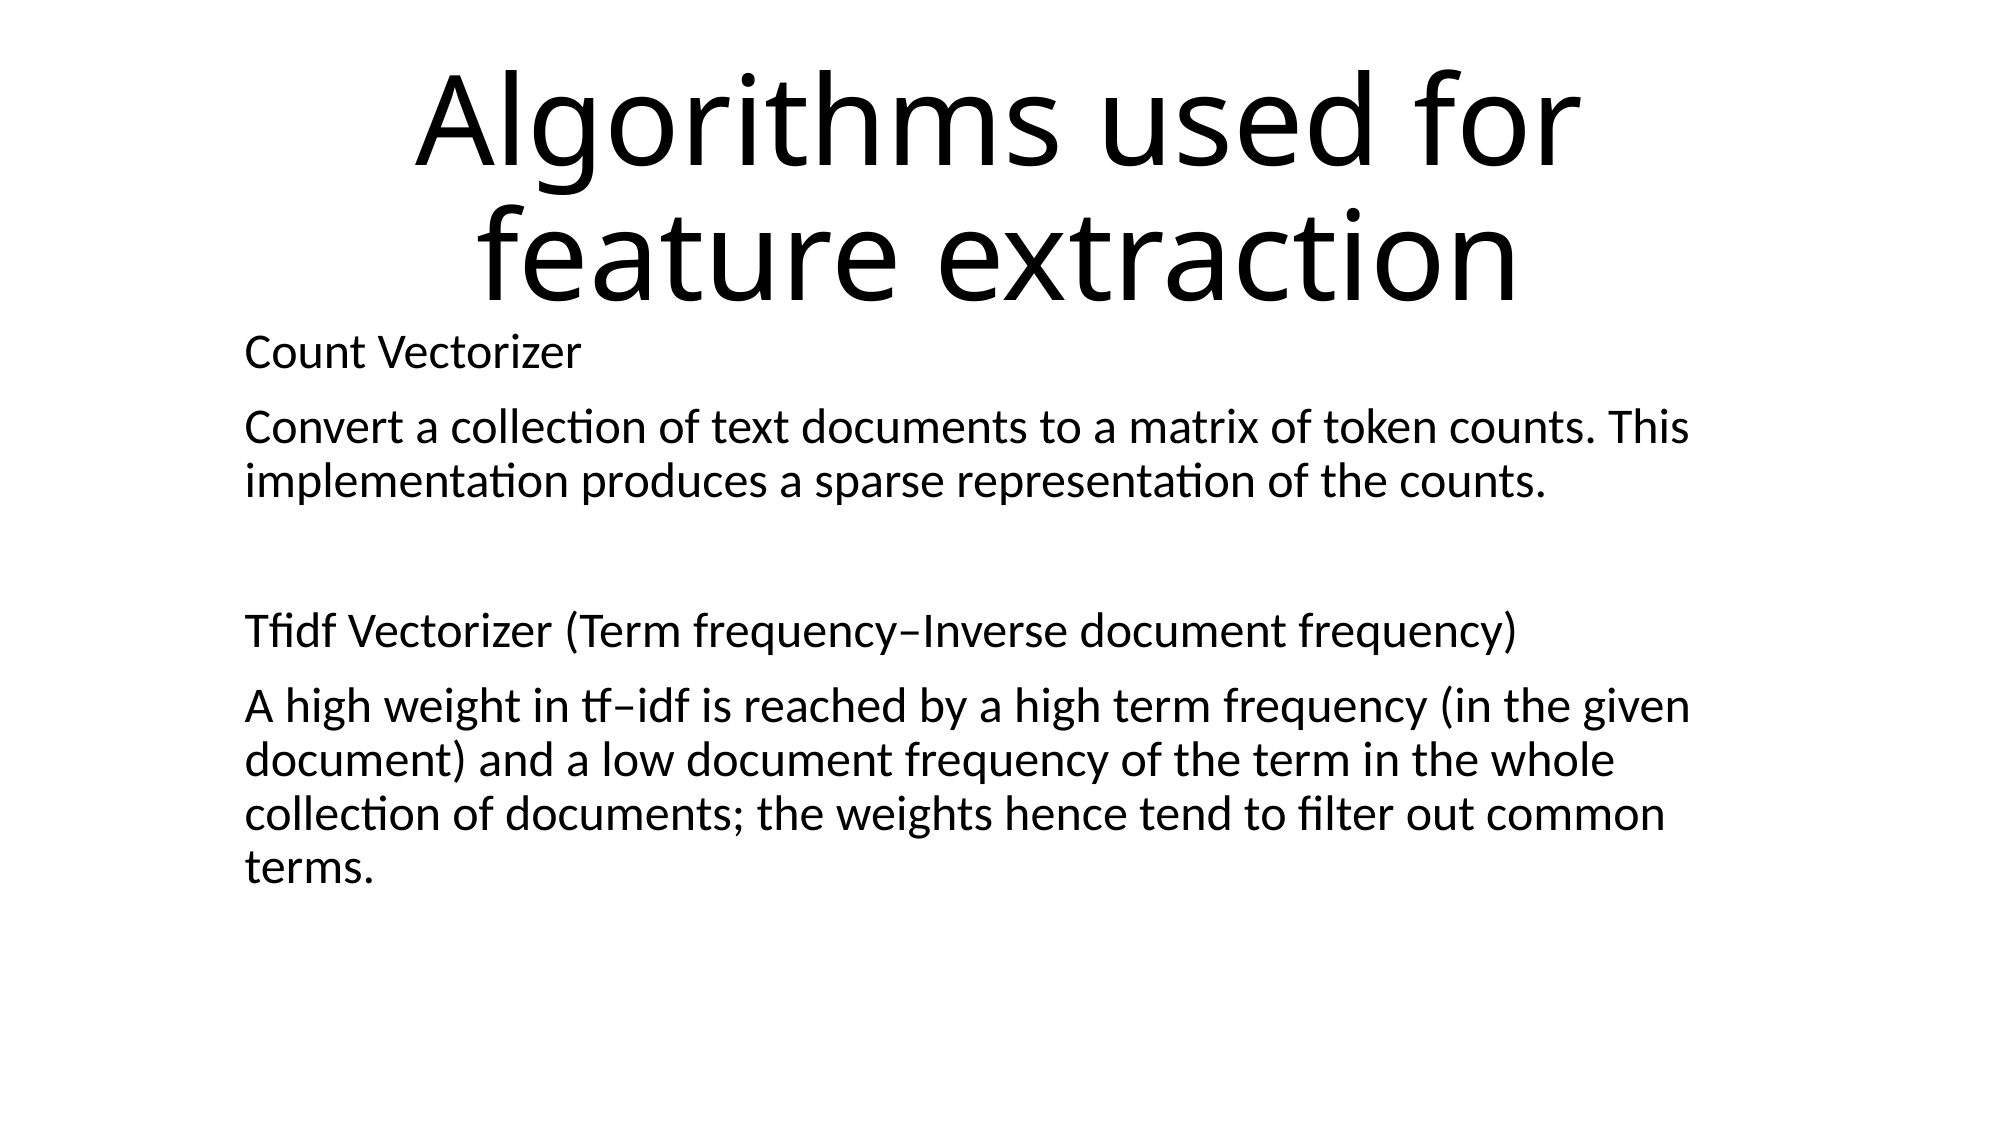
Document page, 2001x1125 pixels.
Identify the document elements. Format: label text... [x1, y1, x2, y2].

title Algorithms used for feature extraction [249, 0, 1750, 318]
subtitle Count Vectorizer Convert a collection of text documents to a matrix of token counts. This implementation produces a sparse representation of the counts. Tfidf Vectorizer (Term frequency–Inverse document frequency) A high weight in tf–idf is reached by a high term frequency (in the given document) and a low document frequency of the term in the whole collection of documents; the weights hence tend to filter out common terms. [229, 318, 1775, 912]
